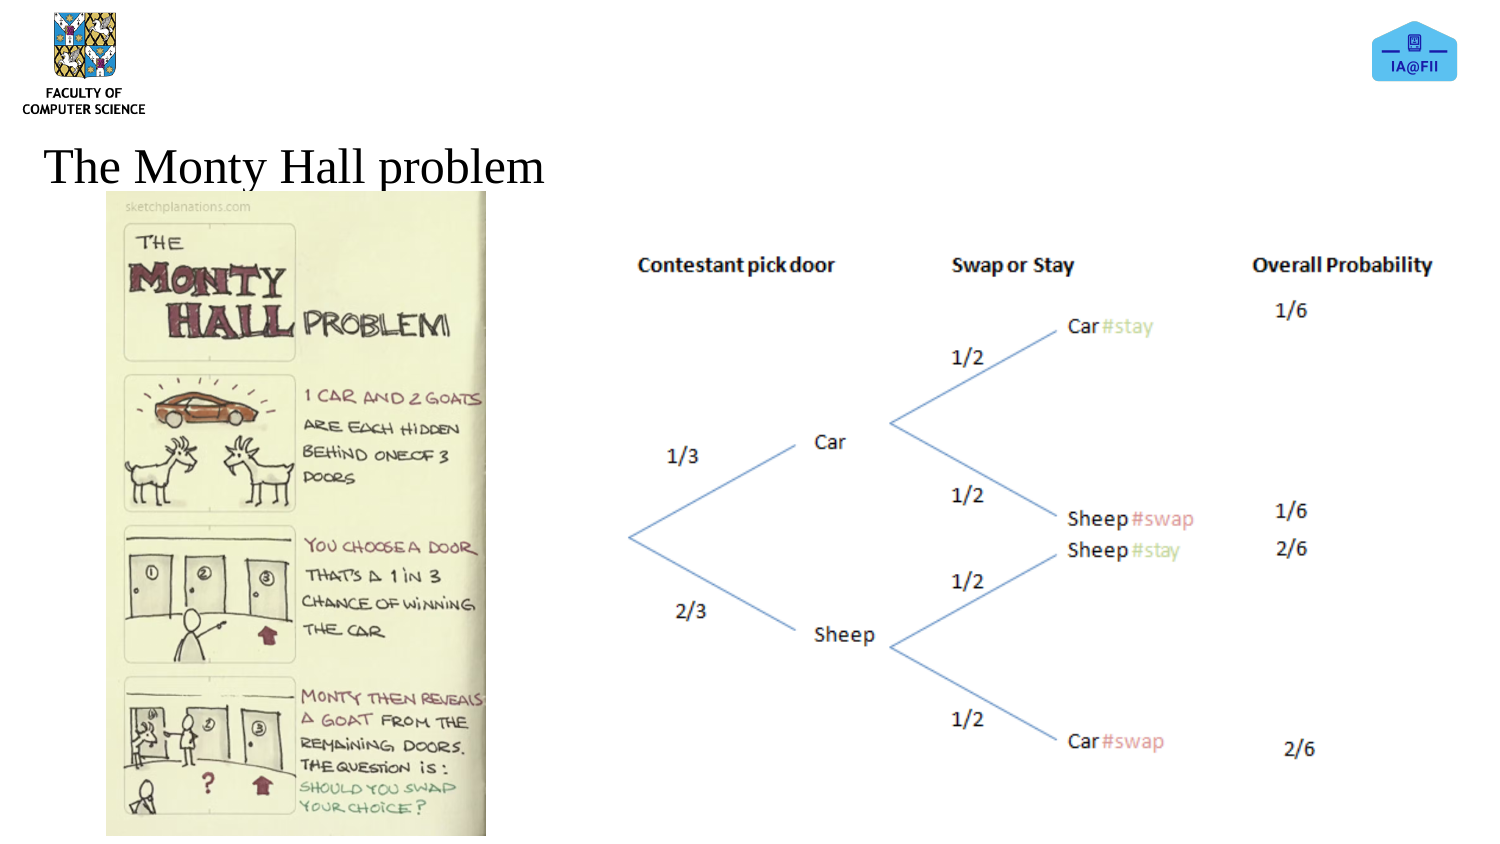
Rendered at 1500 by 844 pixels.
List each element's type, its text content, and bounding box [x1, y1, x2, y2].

picture [615, 241, 1459, 786]
picture [0, 0, 169, 141]
picture [105, 191, 487, 836]
picture [1349, 0, 1480, 116]
text_box The Monty Hall problem [28, 118, 1447, 827]
